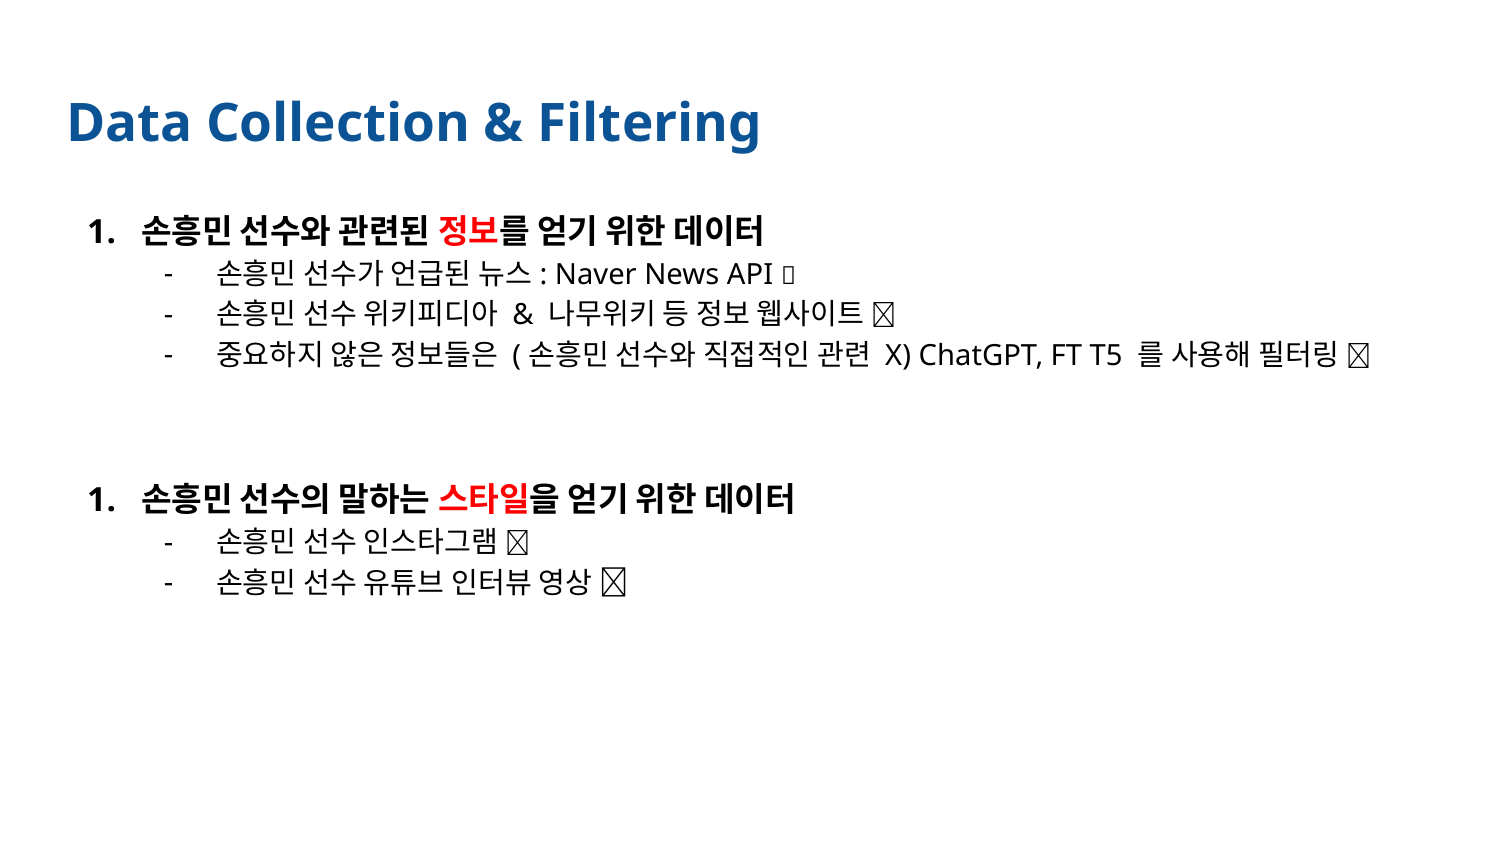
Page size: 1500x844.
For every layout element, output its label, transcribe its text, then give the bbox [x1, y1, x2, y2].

title Data Collection & Filtering [51, 72, 1449, 167]
list 손흥민 선수와 관련된 정보를 얻기 위한 데이터 손흥민 선수가 언급된 뉴스: Naver News API ✅ 손흥민 선수 위키피디아 & 나무위키 등 정보 웹사이트 ✅ 중요하지 않은 정보들은 (손흥민 선수와 직접적인 관련 X) ChatGPT, FT T5 를 사용해 필터링 ✅ 손흥민 선수의 말하는 스타일을 얻기 위한 데이터 손흥민 선수 인스타그램 ✅ 손흥민 선수 유튜브 인터뷰 영상 🚧 [51, 189, 1449, 750]
